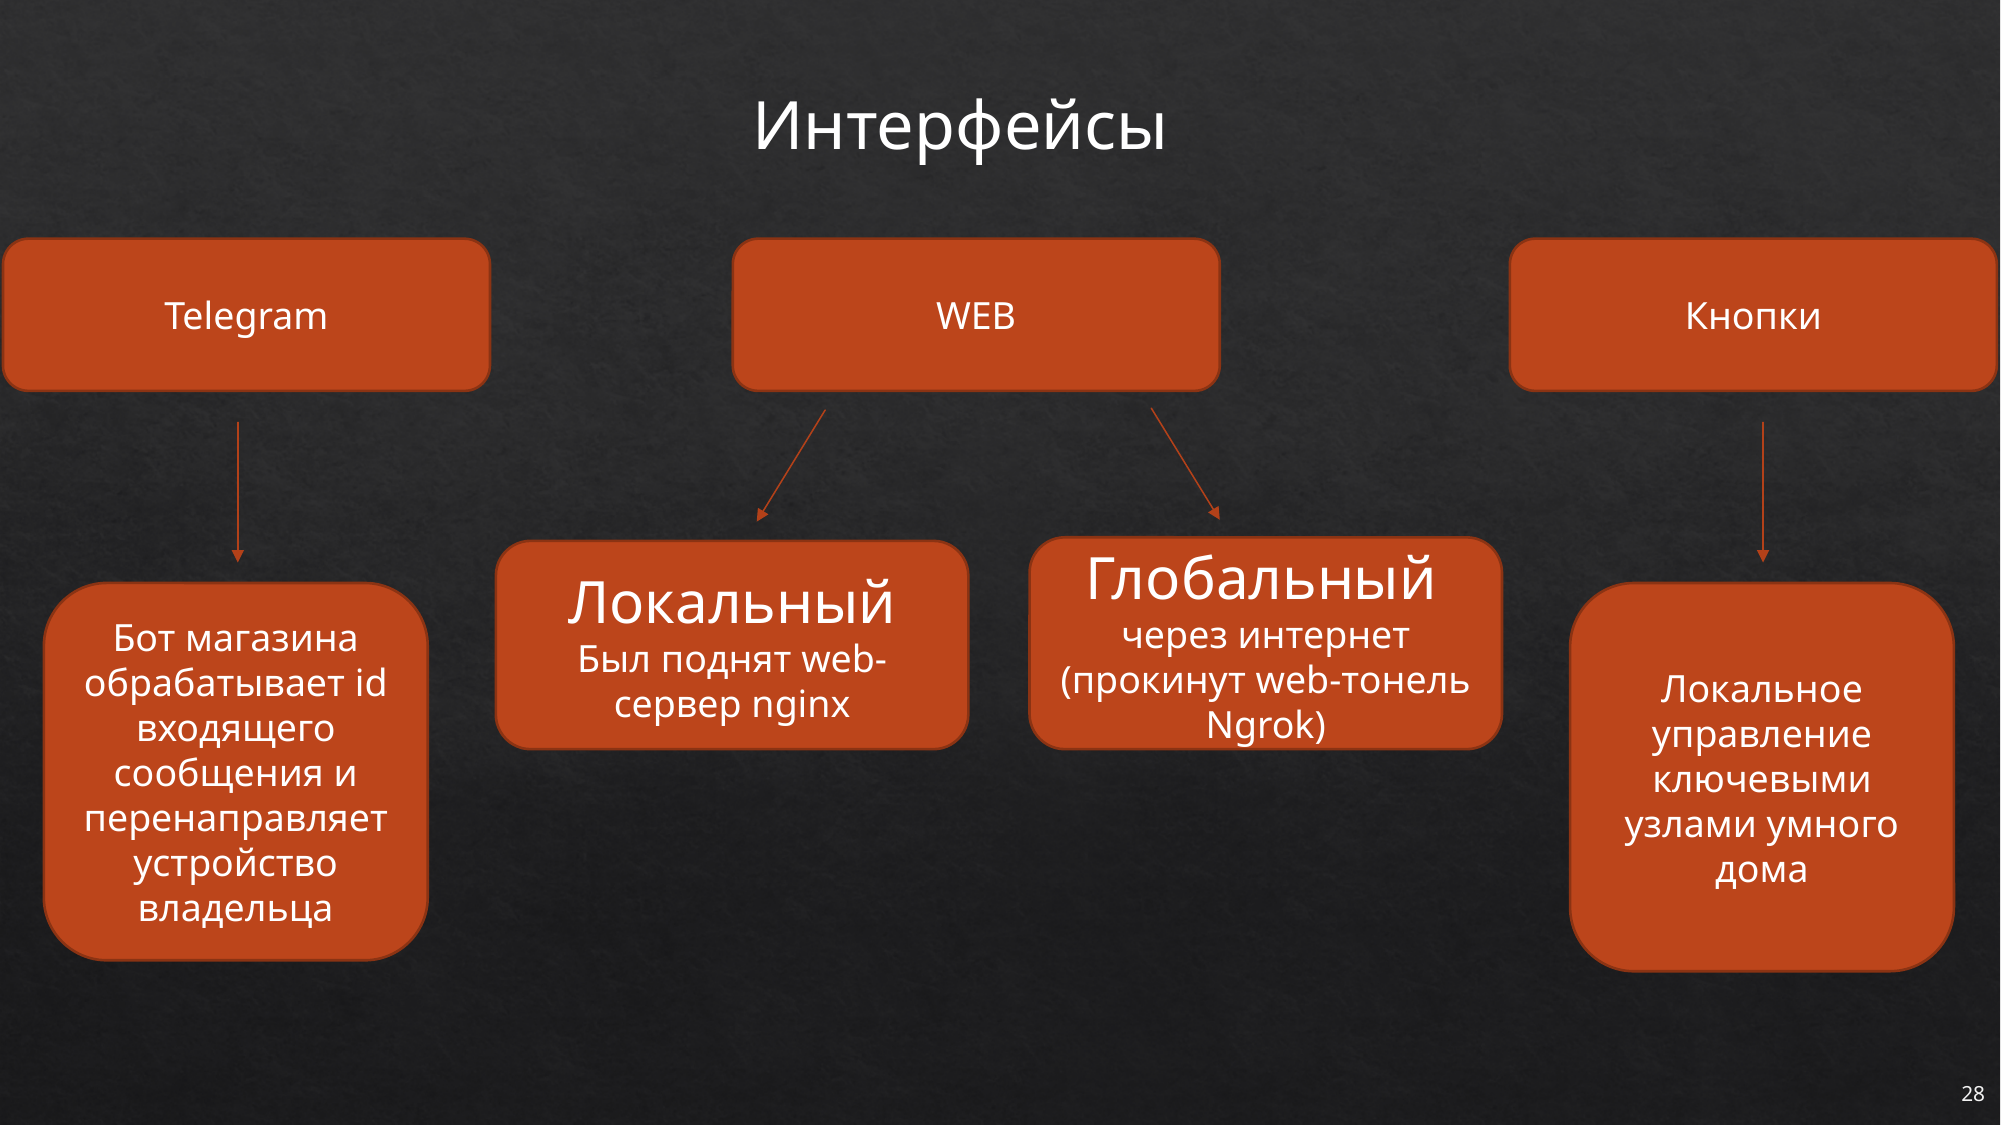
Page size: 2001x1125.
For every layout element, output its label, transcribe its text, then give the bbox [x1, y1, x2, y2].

text_box Бот магазина обрабатывает id входящего сообщения и перенаправляет устройство владельца [42, 581, 430, 962]
text_box Кнопки [1511, 237, 1999, 393]
text_box Интерфейсы [519, 75, 1403, 171]
text_box Telegram [1, 237, 487, 393]
slide_number 28 [1876, 1065, 2000, 1125]
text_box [495, 238, 1503, 750]
text_box Локальное управление ключевыми узлами умного дома [1568, 581, 1956, 973]
